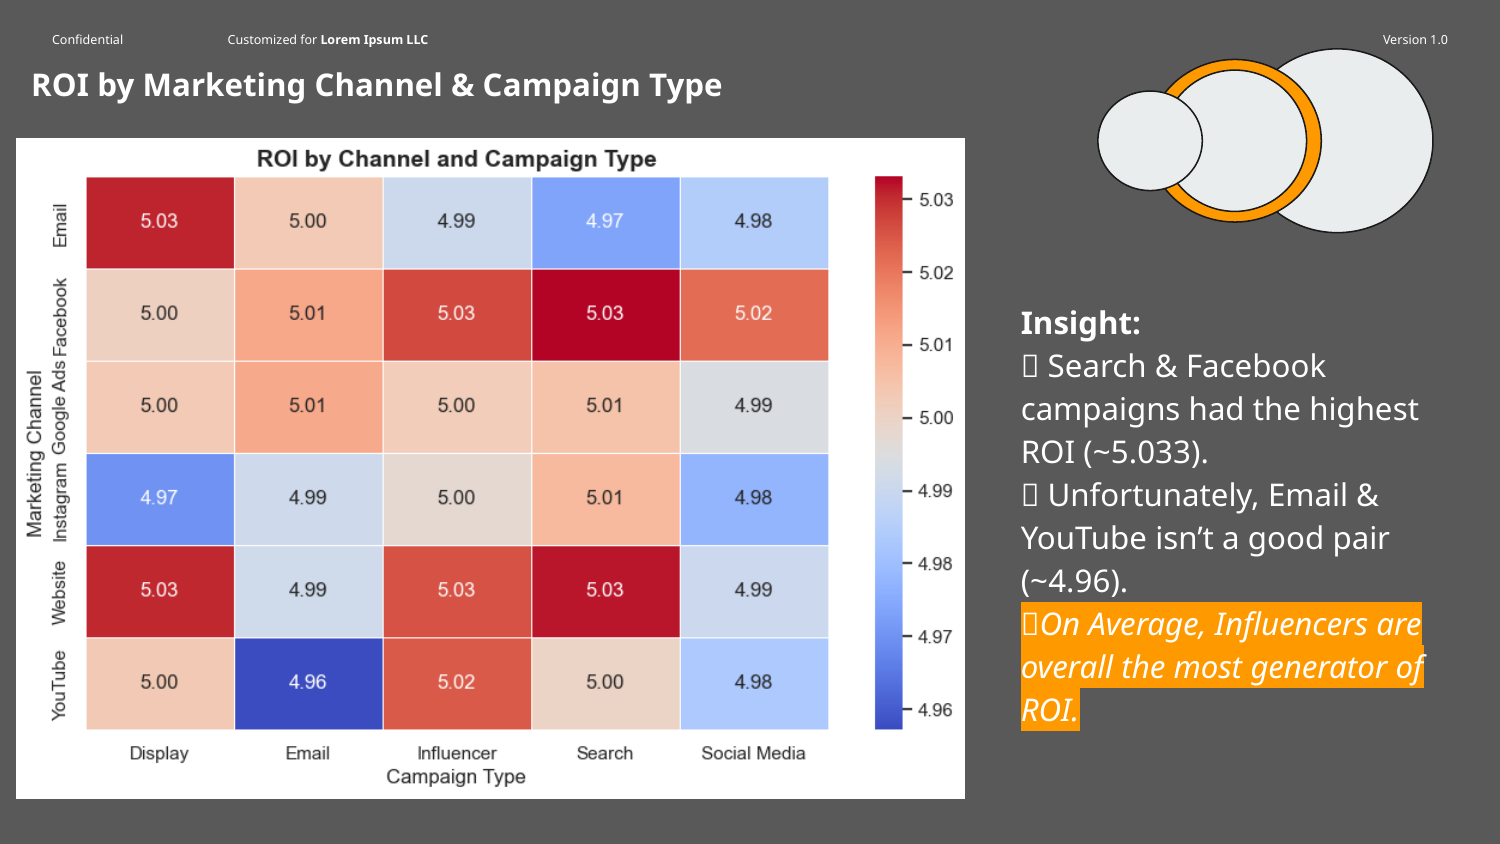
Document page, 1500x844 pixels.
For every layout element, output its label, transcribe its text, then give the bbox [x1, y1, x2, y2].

text_box [1097, 91, 1203, 191]
text_box [1177, 70, 1307, 212]
picture [15, 137, 965, 800]
text_box ROI by Marketing Channel & Campaign Type [16, 44, 931, 118]
text_box [1165, 59, 1322, 223]
text_box Insight: ✅ Search & Facebook campaigns had the highest ROI (~5.033). ✅ Unfortunately, Email & YouTube isn’t a good pair (~4.96). 📌On Average, Influencers are overall the most generator of ROI. [1005, 282, 1464, 743]
text_box [1277, 48, 1433, 233]
